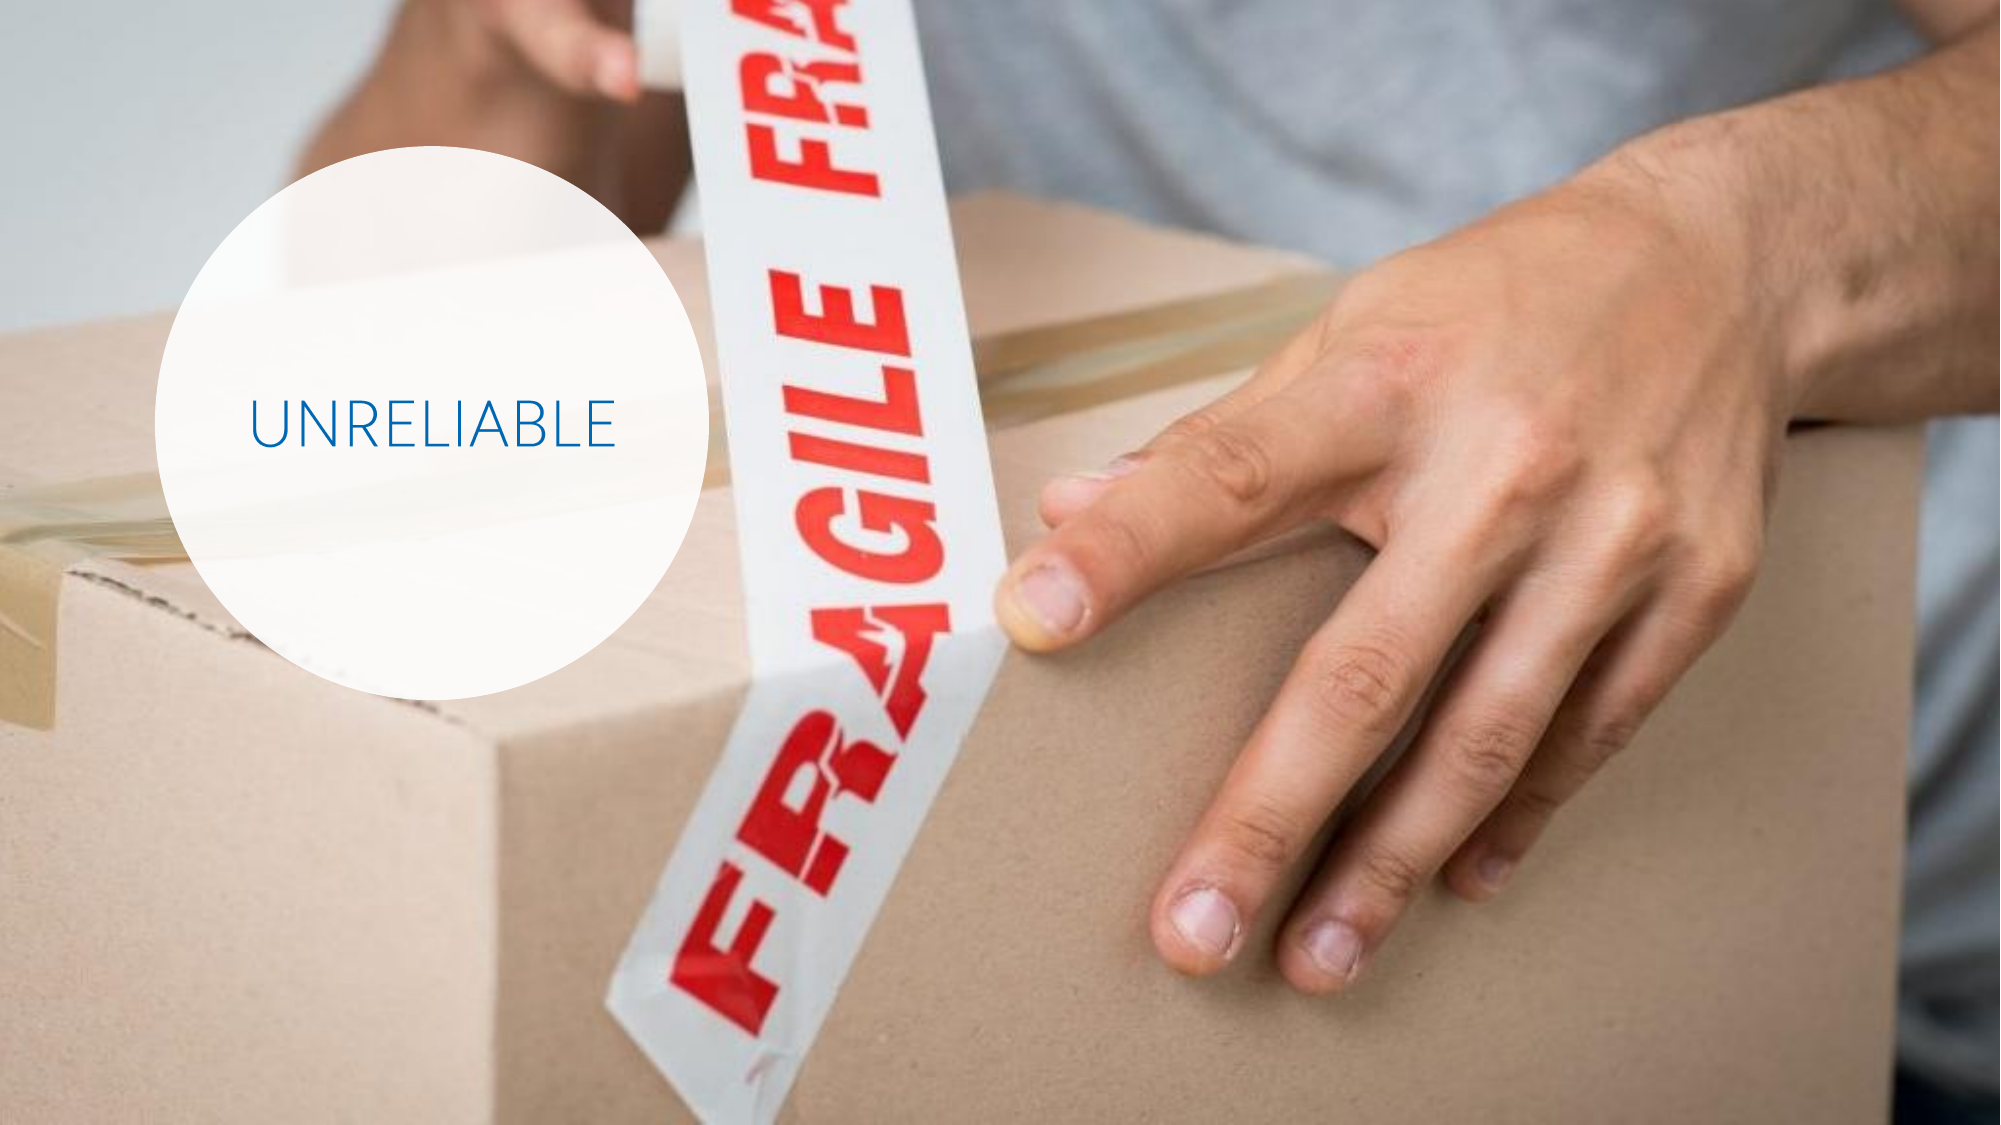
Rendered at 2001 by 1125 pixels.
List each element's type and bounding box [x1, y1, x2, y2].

text_box [0, 0, 2000, 1125]
